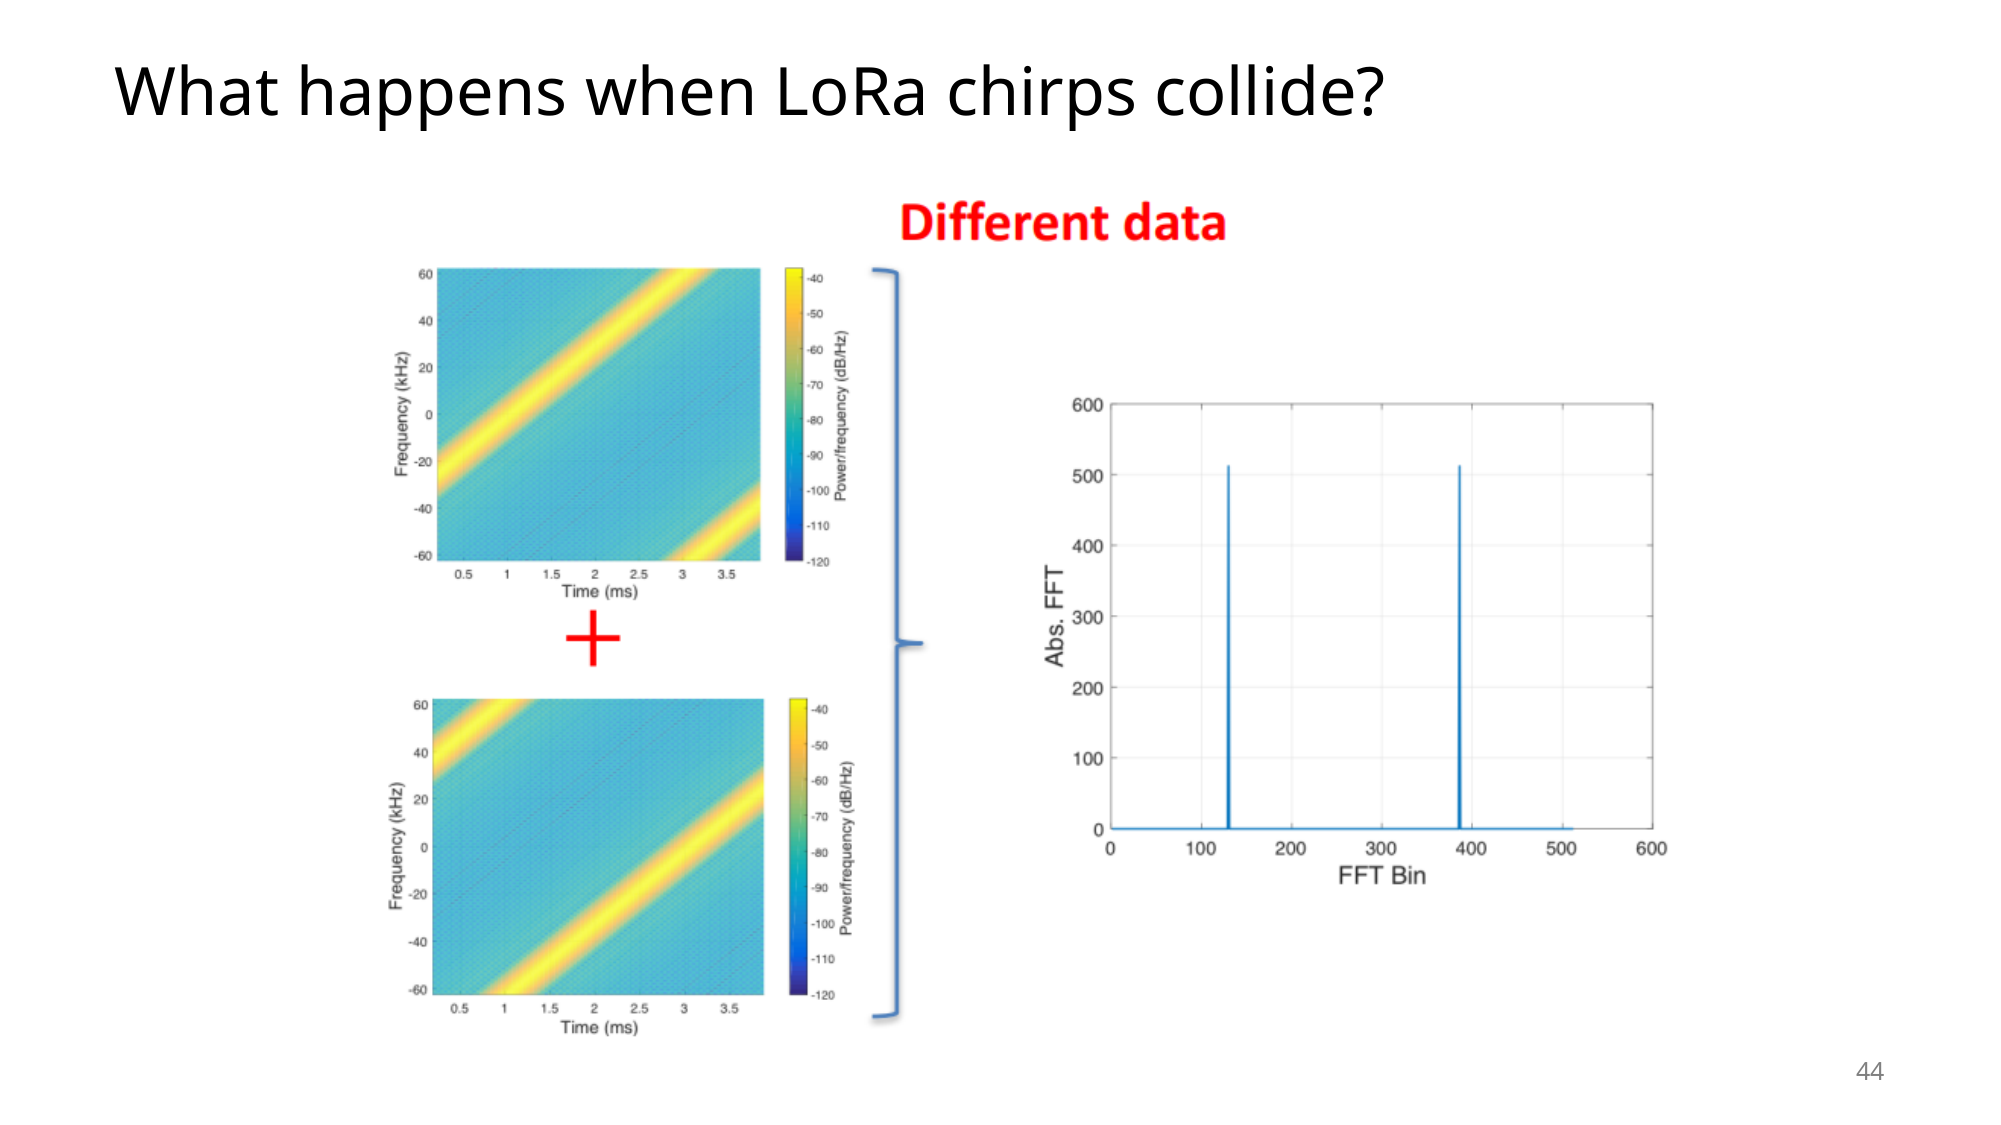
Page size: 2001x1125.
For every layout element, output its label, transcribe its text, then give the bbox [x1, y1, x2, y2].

slide_number 44 [1749, 1042, 1900, 1103]
title What happens when LoRa chirps collide? [99, 37, 1900, 150]
picture [378, 187, 1675, 1041]
